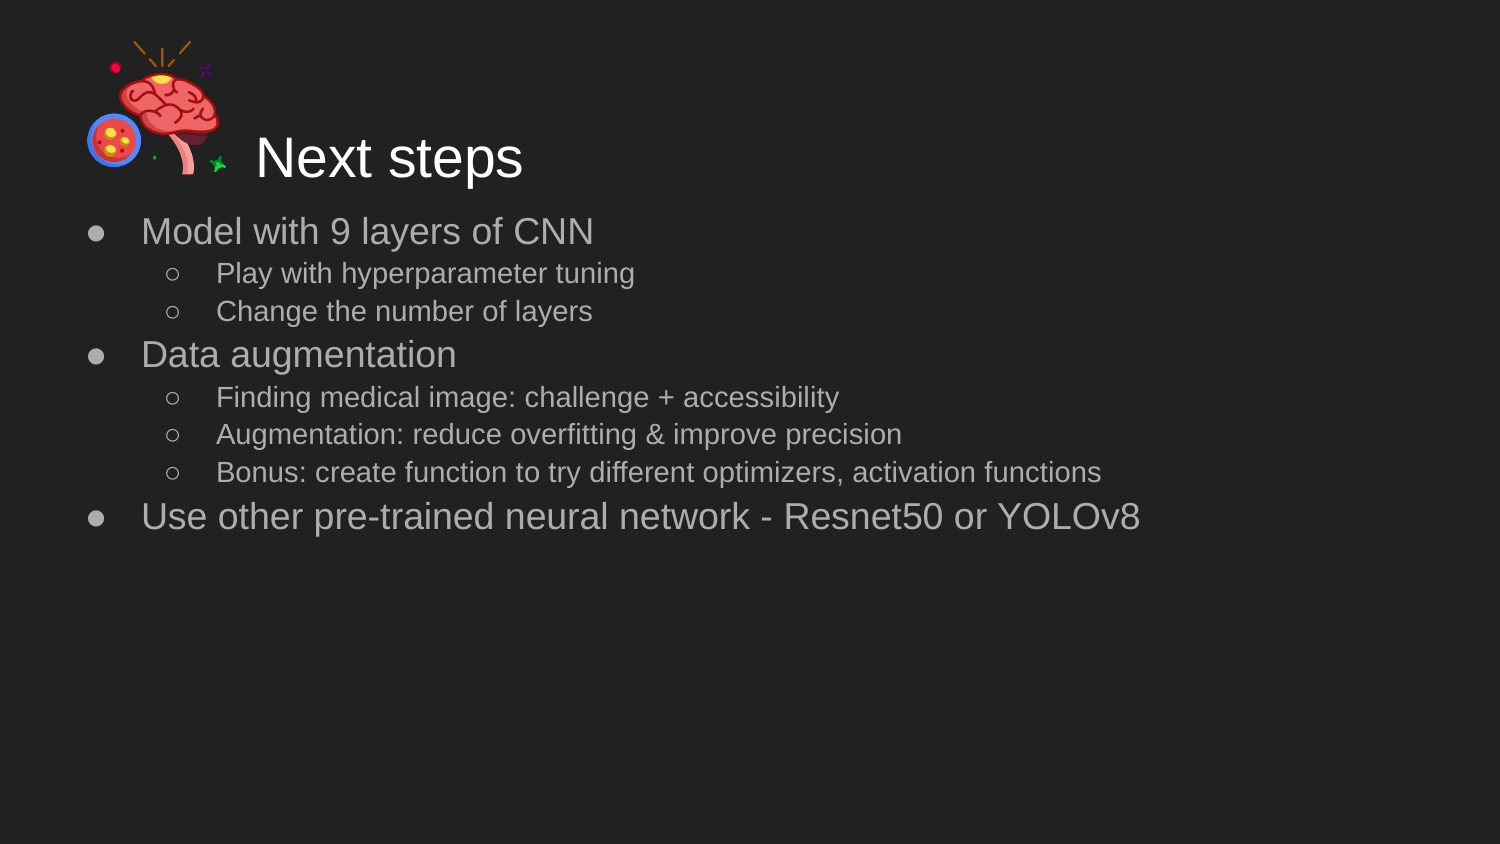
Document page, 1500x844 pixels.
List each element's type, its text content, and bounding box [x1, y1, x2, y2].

list Model with 9 layers of CNN Play with hyperparameter tuning Change the number of layers Data augmentation Finding medical image: challenge + accessibility Augmentation: reduce overfitting & improve precision Bonus: create function to try different optimizers, activation functions Use other pre-trained neural network - Resnet50 or YOLOv8 [51, 189, 1449, 750]
title Next steps [51, 110, 1449, 189]
picture [87, 38, 226, 177]
